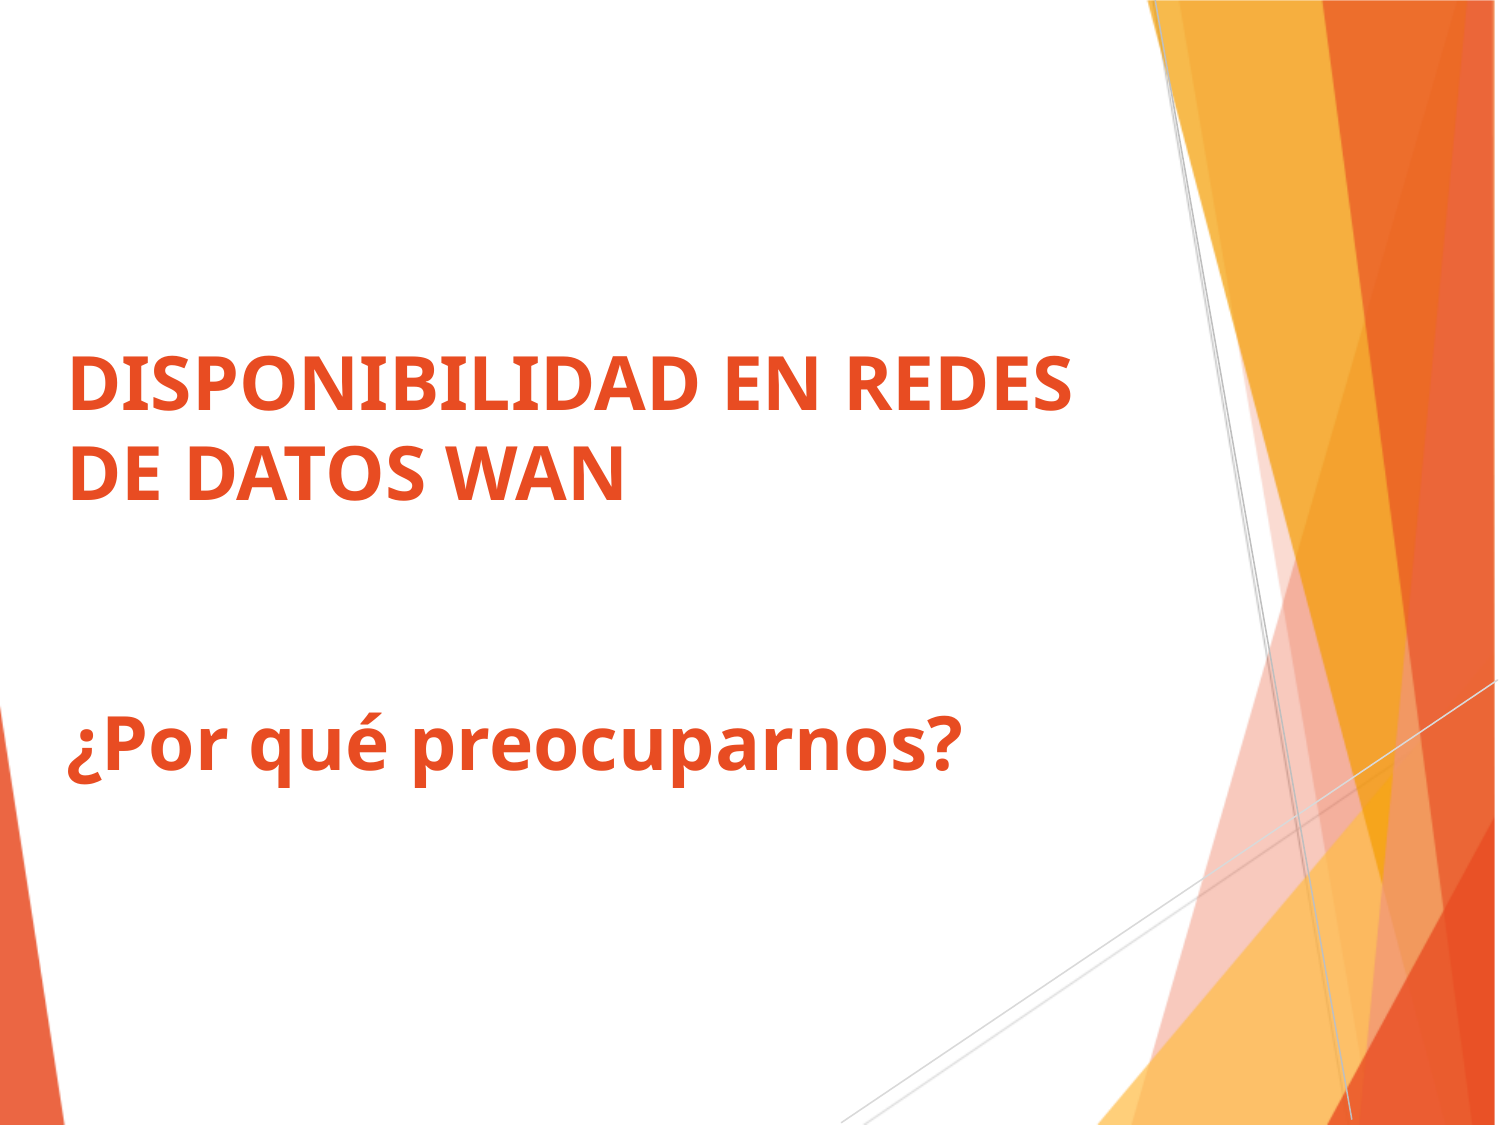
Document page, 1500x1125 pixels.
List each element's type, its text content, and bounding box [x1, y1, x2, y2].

text_box DISPONIBILIDAD EN REDES DE DATOS WAN ¿Por qué preocuparnos? [51, 203, 1206, 917]
picture [0, 0, 1500, 1125]
picture [1206, 300, 1297, 875]
